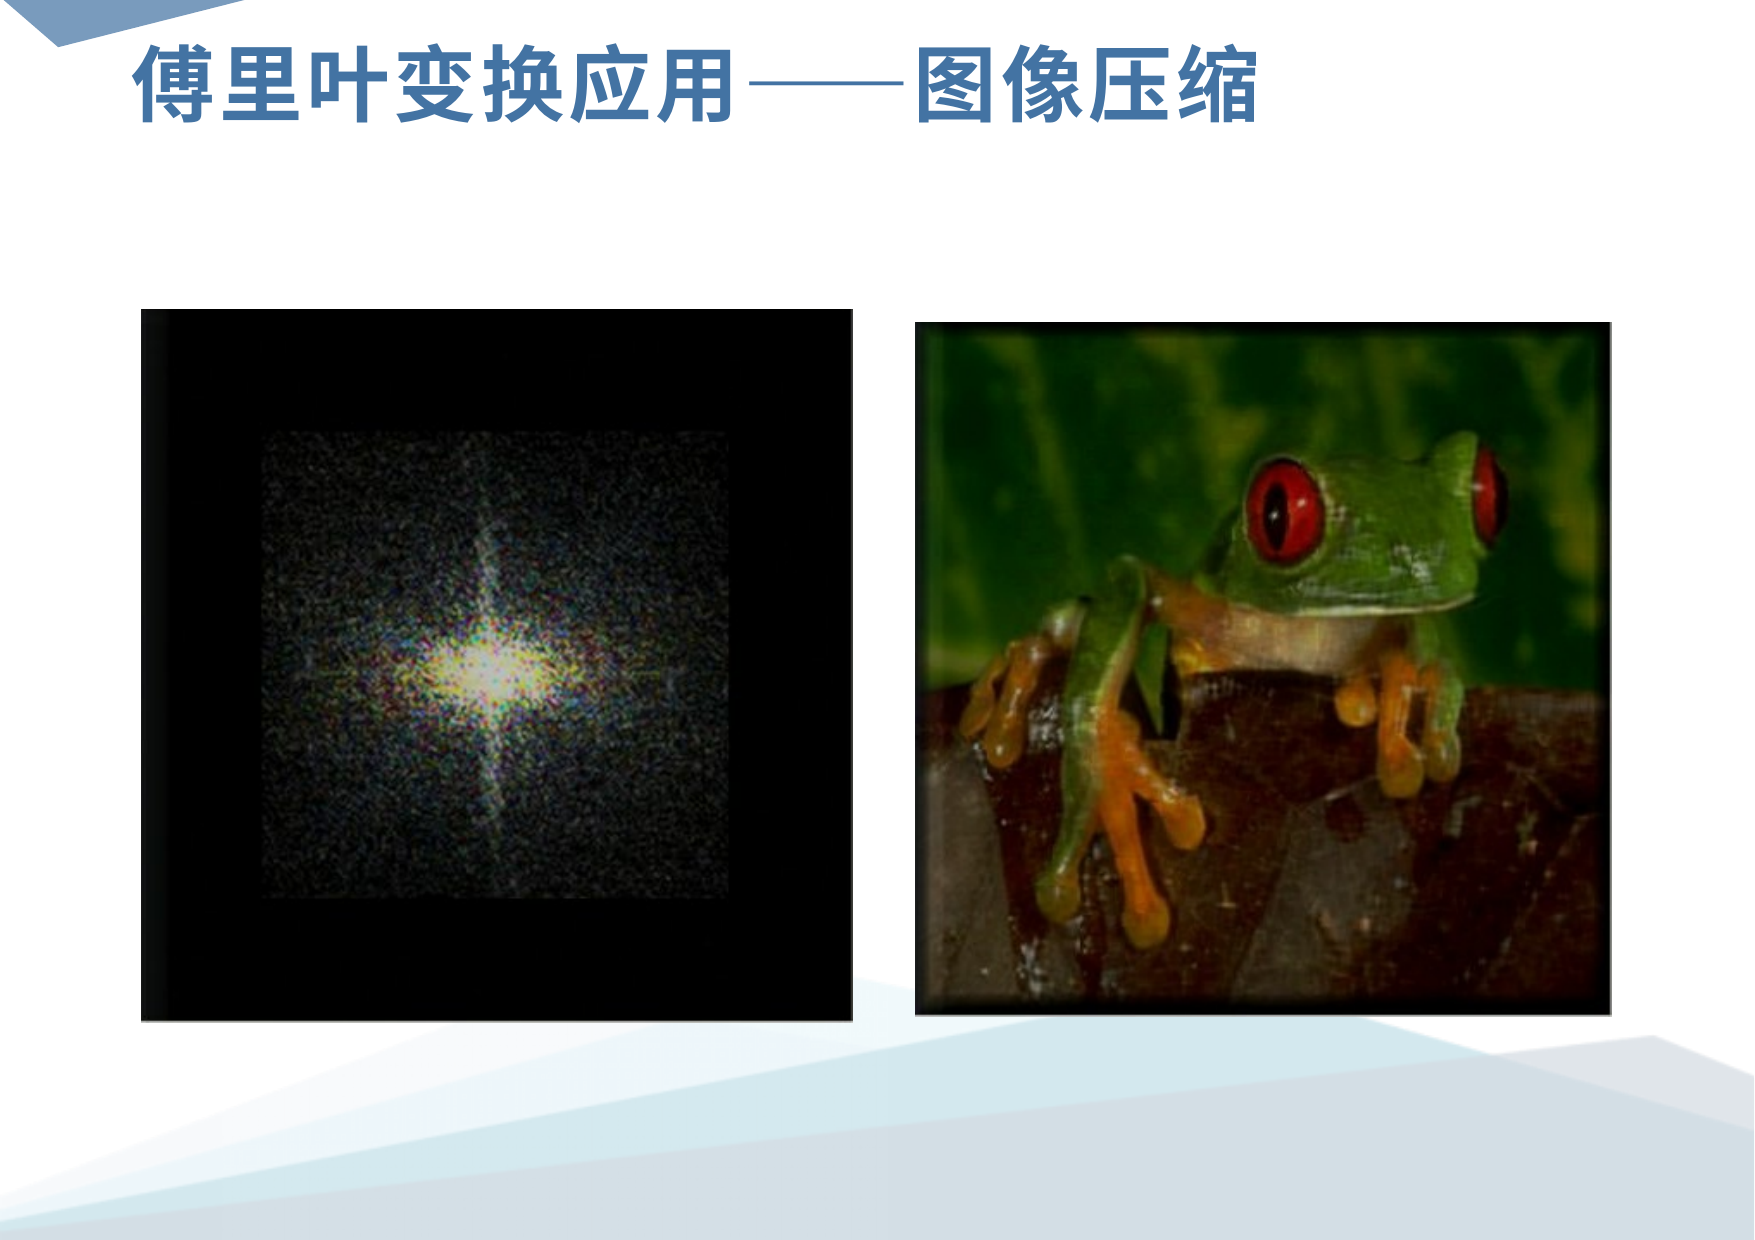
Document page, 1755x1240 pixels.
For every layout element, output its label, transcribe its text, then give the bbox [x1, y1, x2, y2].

title 傅里叶变换应用——图像压缩 [115, 25, 1598, 166]
text_box [3, 0, 245, 48]
picture [0, 309, 1755, 1240]
